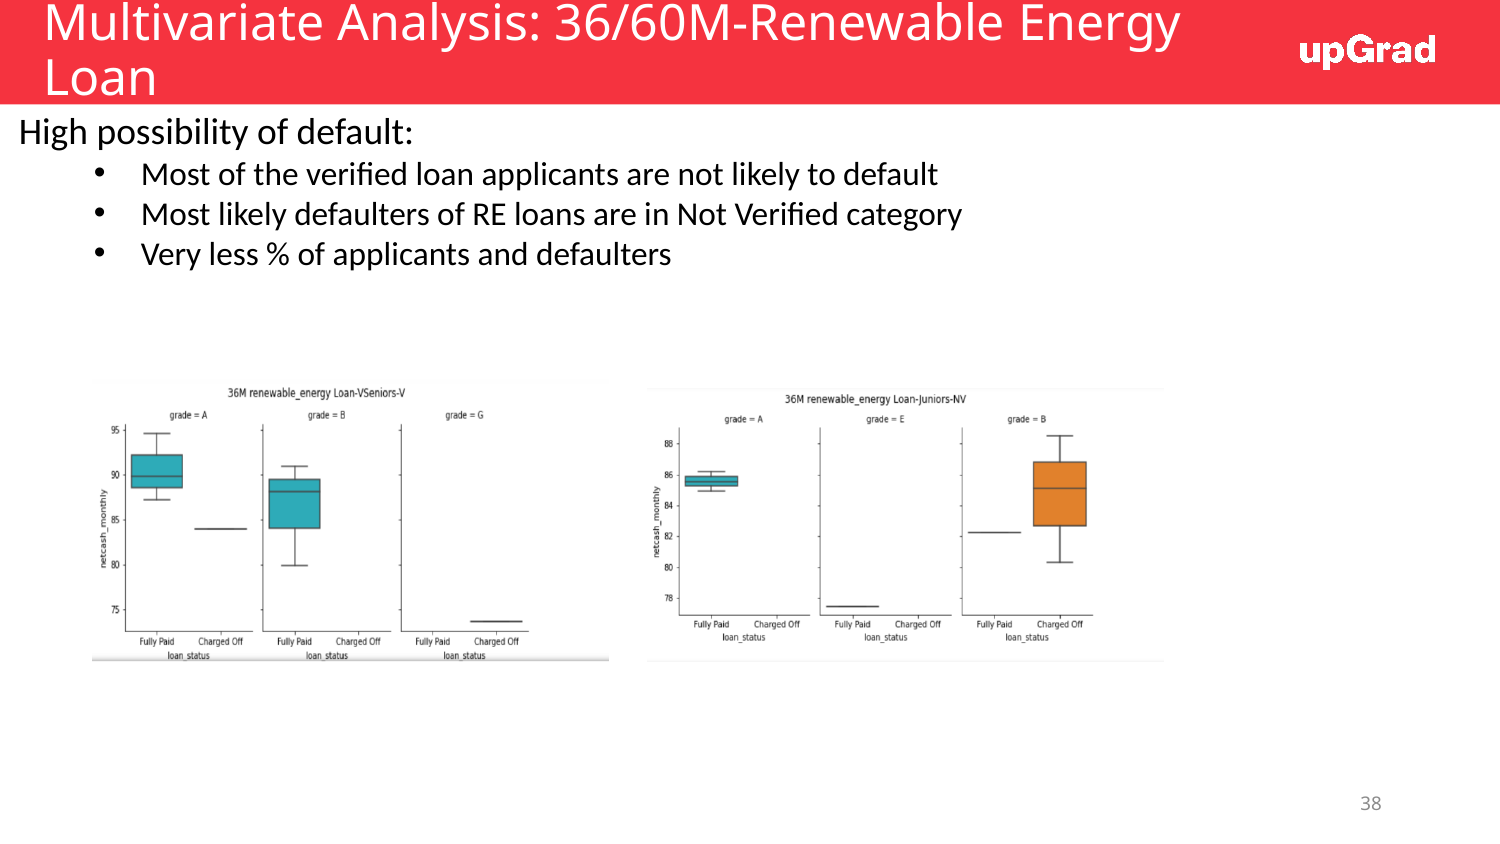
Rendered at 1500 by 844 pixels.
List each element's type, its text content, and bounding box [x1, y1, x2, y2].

text_box High possibility of default: Most of the verified loan applicants are not likely to default Most likely defaulters of RE loans are in Not Verified category Very less % of applicants and defaulters [4, 99, 1500, 325]
picture [647, 388, 1164, 662]
picture [91, 379, 609, 662]
picture [1300, 34, 1435, 70]
title Multivariate Analysis: 36/60M-Renewable Energy Loan [28, 20, 1298, 84]
slide_number 38 [1059, 782, 1397, 827]
